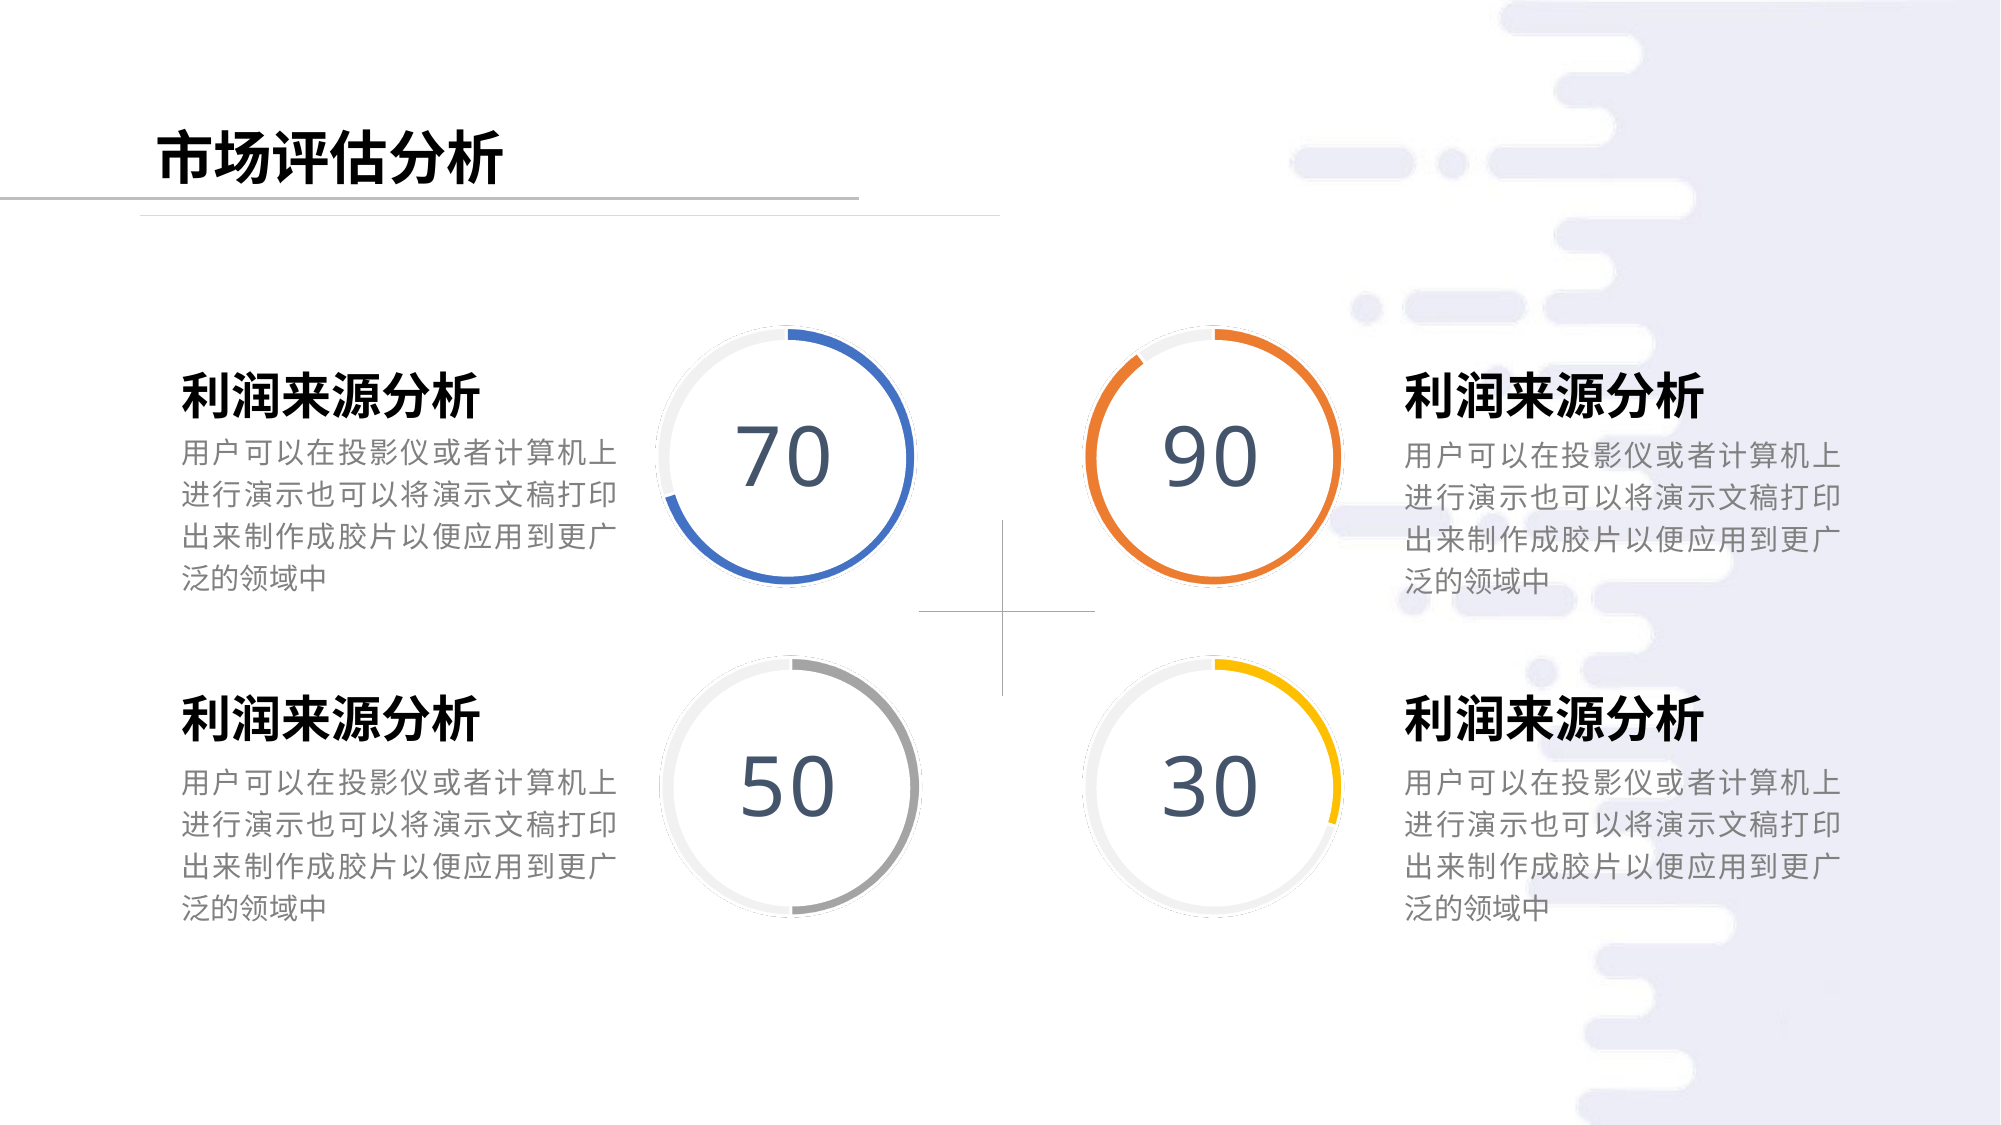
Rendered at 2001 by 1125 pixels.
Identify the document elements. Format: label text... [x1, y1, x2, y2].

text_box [166, 345, 634, 602]
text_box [1390, 345, 1857, 605]
text_box 市场评估分析 [140, 113, 698, 197]
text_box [1390, 668, 1857, 932]
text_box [166, 668, 633, 932]
picture [0, 0, 2001, 1125]
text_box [601, 304, 1401, 942]
